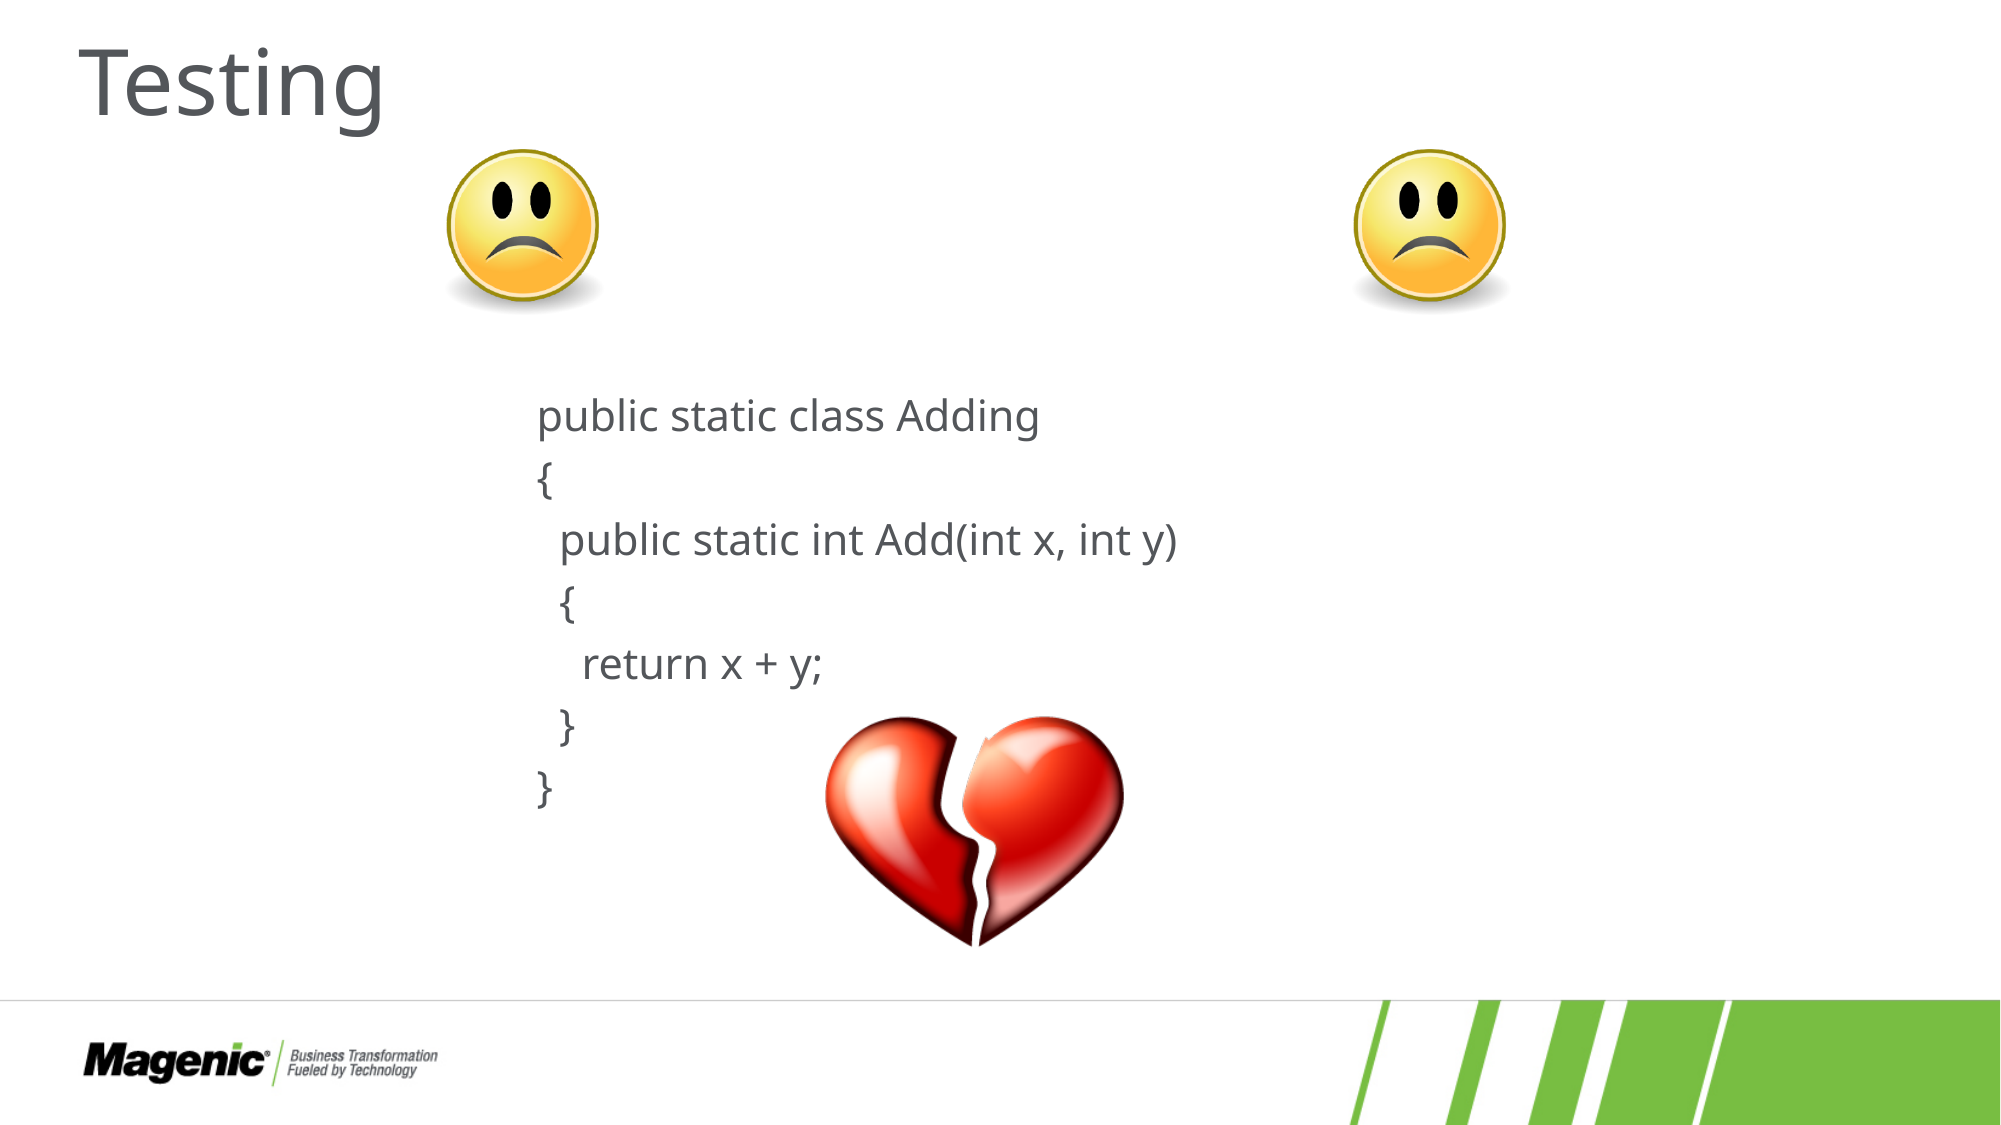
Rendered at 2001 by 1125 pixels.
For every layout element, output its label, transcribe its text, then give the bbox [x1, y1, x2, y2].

text_box public static class Adding { public static int Add(int x, int y) { return x + y; } } [521, 387, 1429, 823]
title Testing [63, 41, 1938, 131]
picture [0, 0, 2001, 1125]
